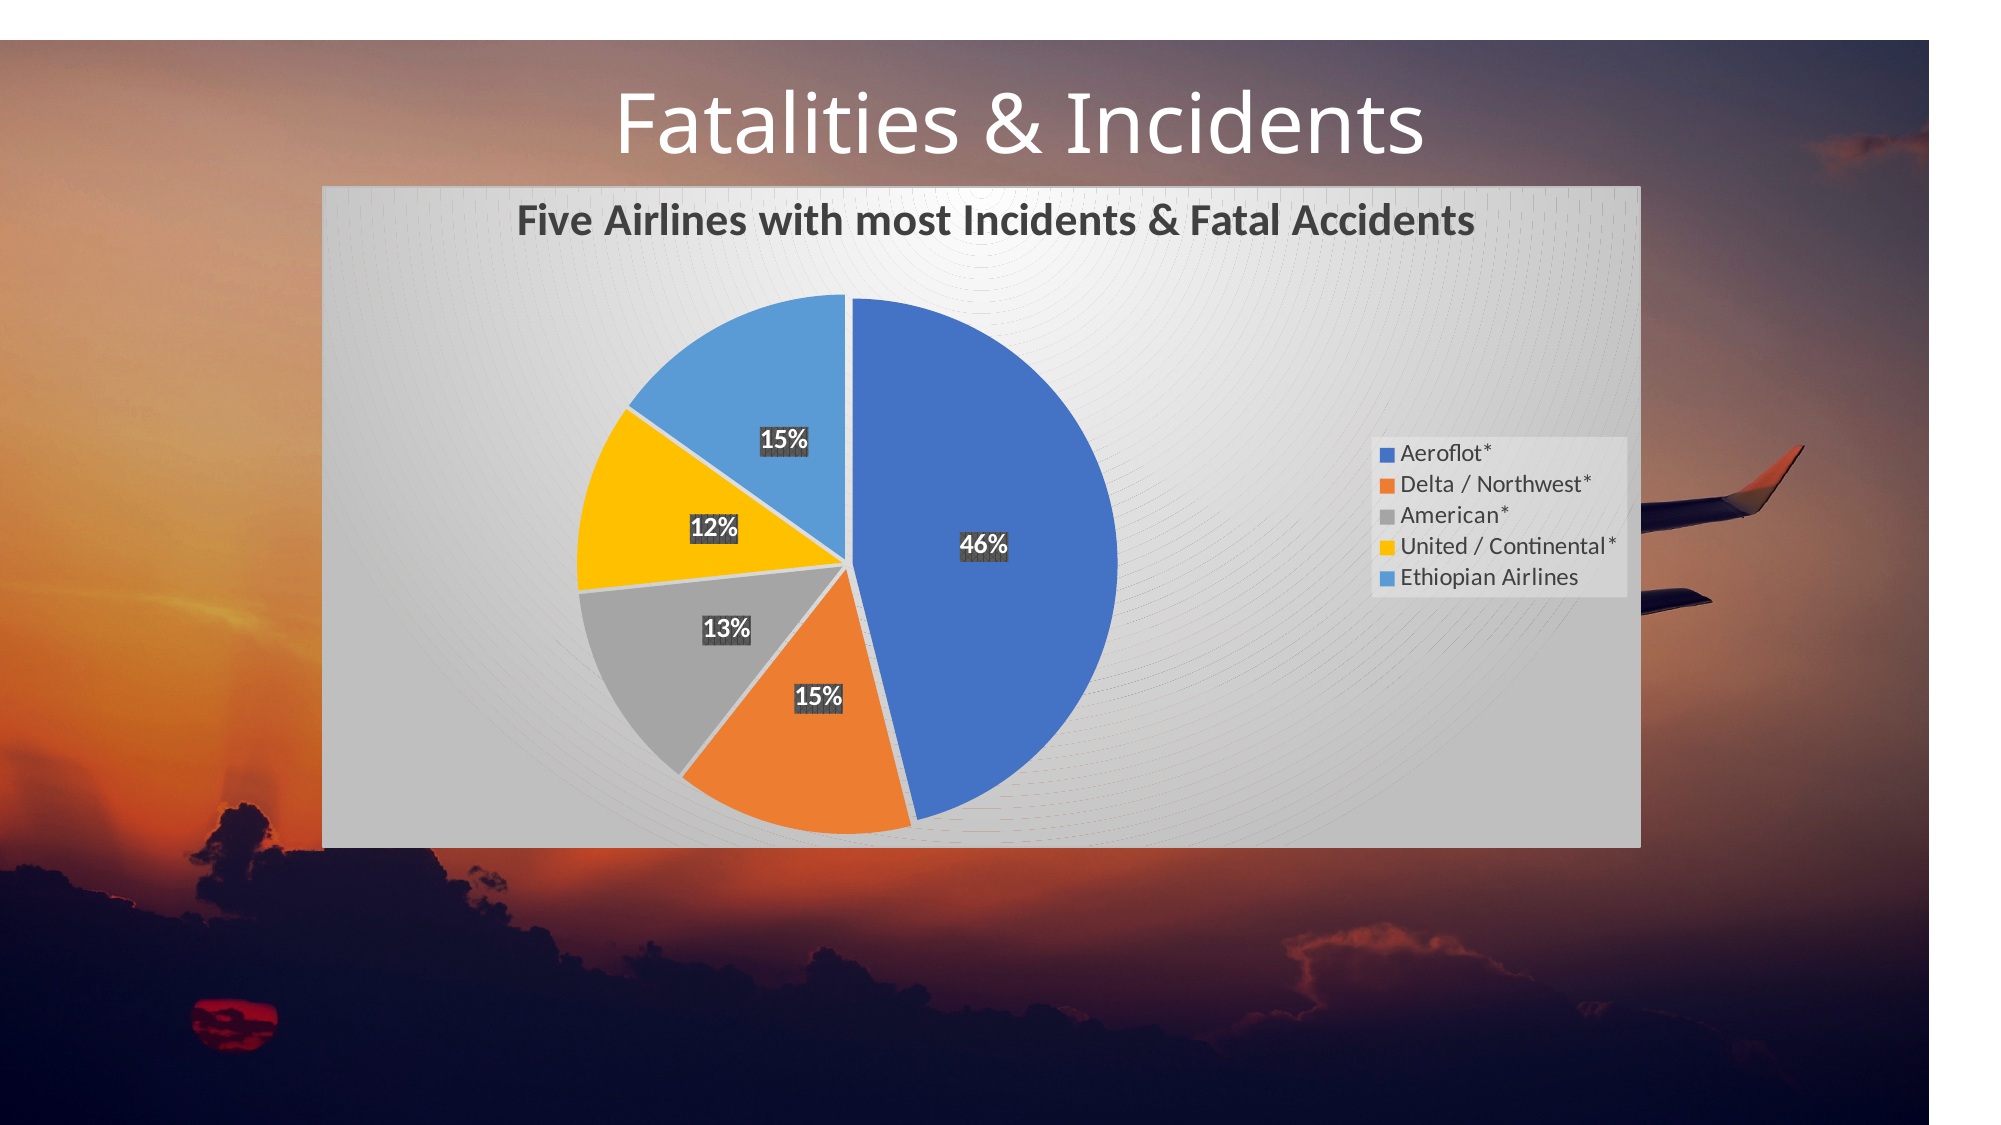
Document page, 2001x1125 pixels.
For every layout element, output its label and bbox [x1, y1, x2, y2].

picture [0, 40, 1929, 1125]
chart [322, 186, 1641, 849]
